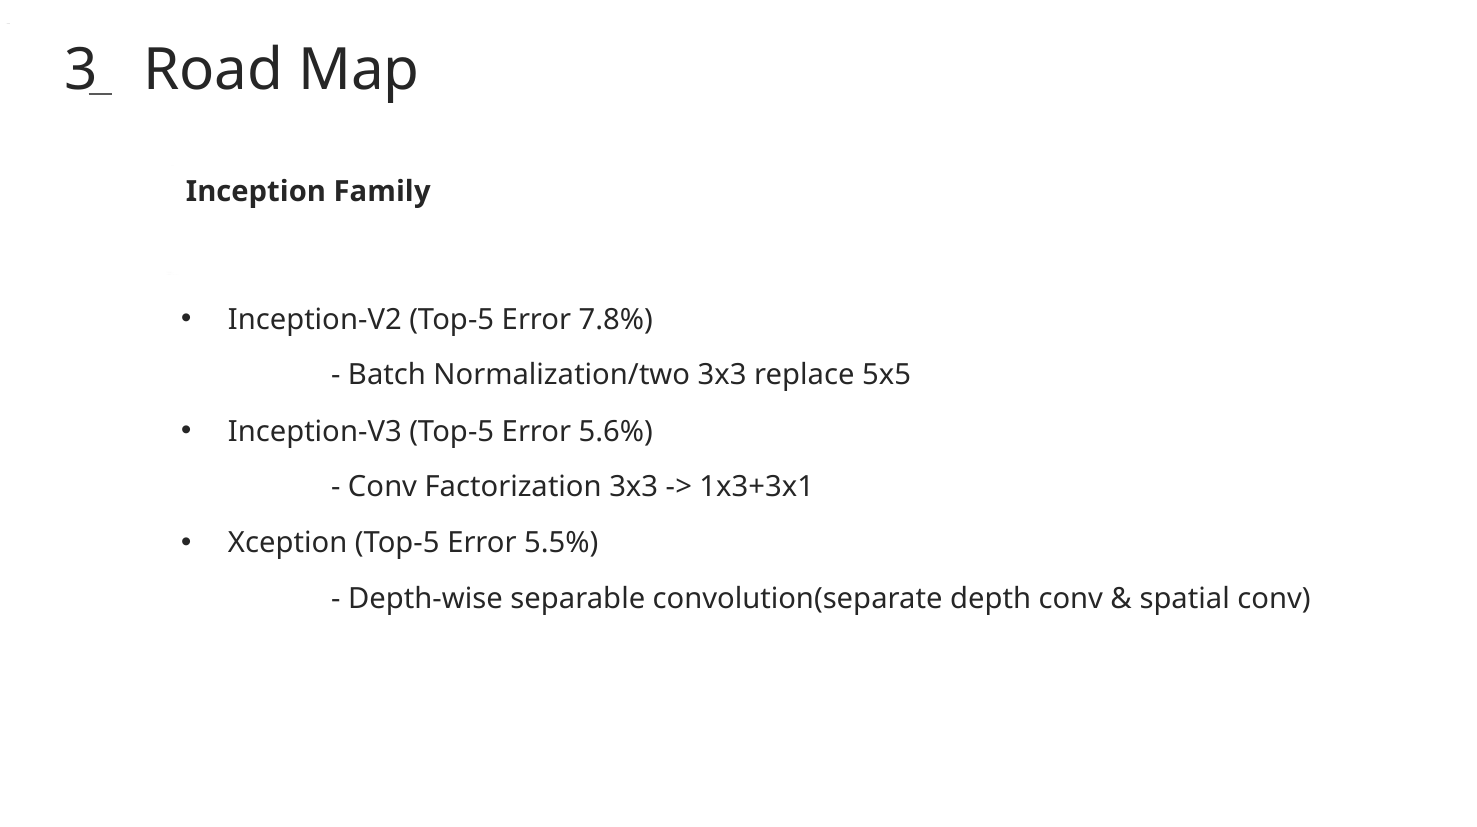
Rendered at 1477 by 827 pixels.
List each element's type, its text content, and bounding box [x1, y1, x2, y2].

text_box 3 Road Map [5, 23, 479, 109]
text_box Inception-V2 (Top-5 Error 7.8%) - Batch Normalization/two 3x3 replace 5x5 Inception-V3 (Top-5 Error 5.6%) - Conv Factorization 3x3 -> 1x3+3x1 Xception (Top-5 Error 5.5%) - Depth-wise separable convolution(separate depth conv & spatial conv) [166, 271, 1407, 678]
text_box Inception Family [171, 165, 1211, 215]
